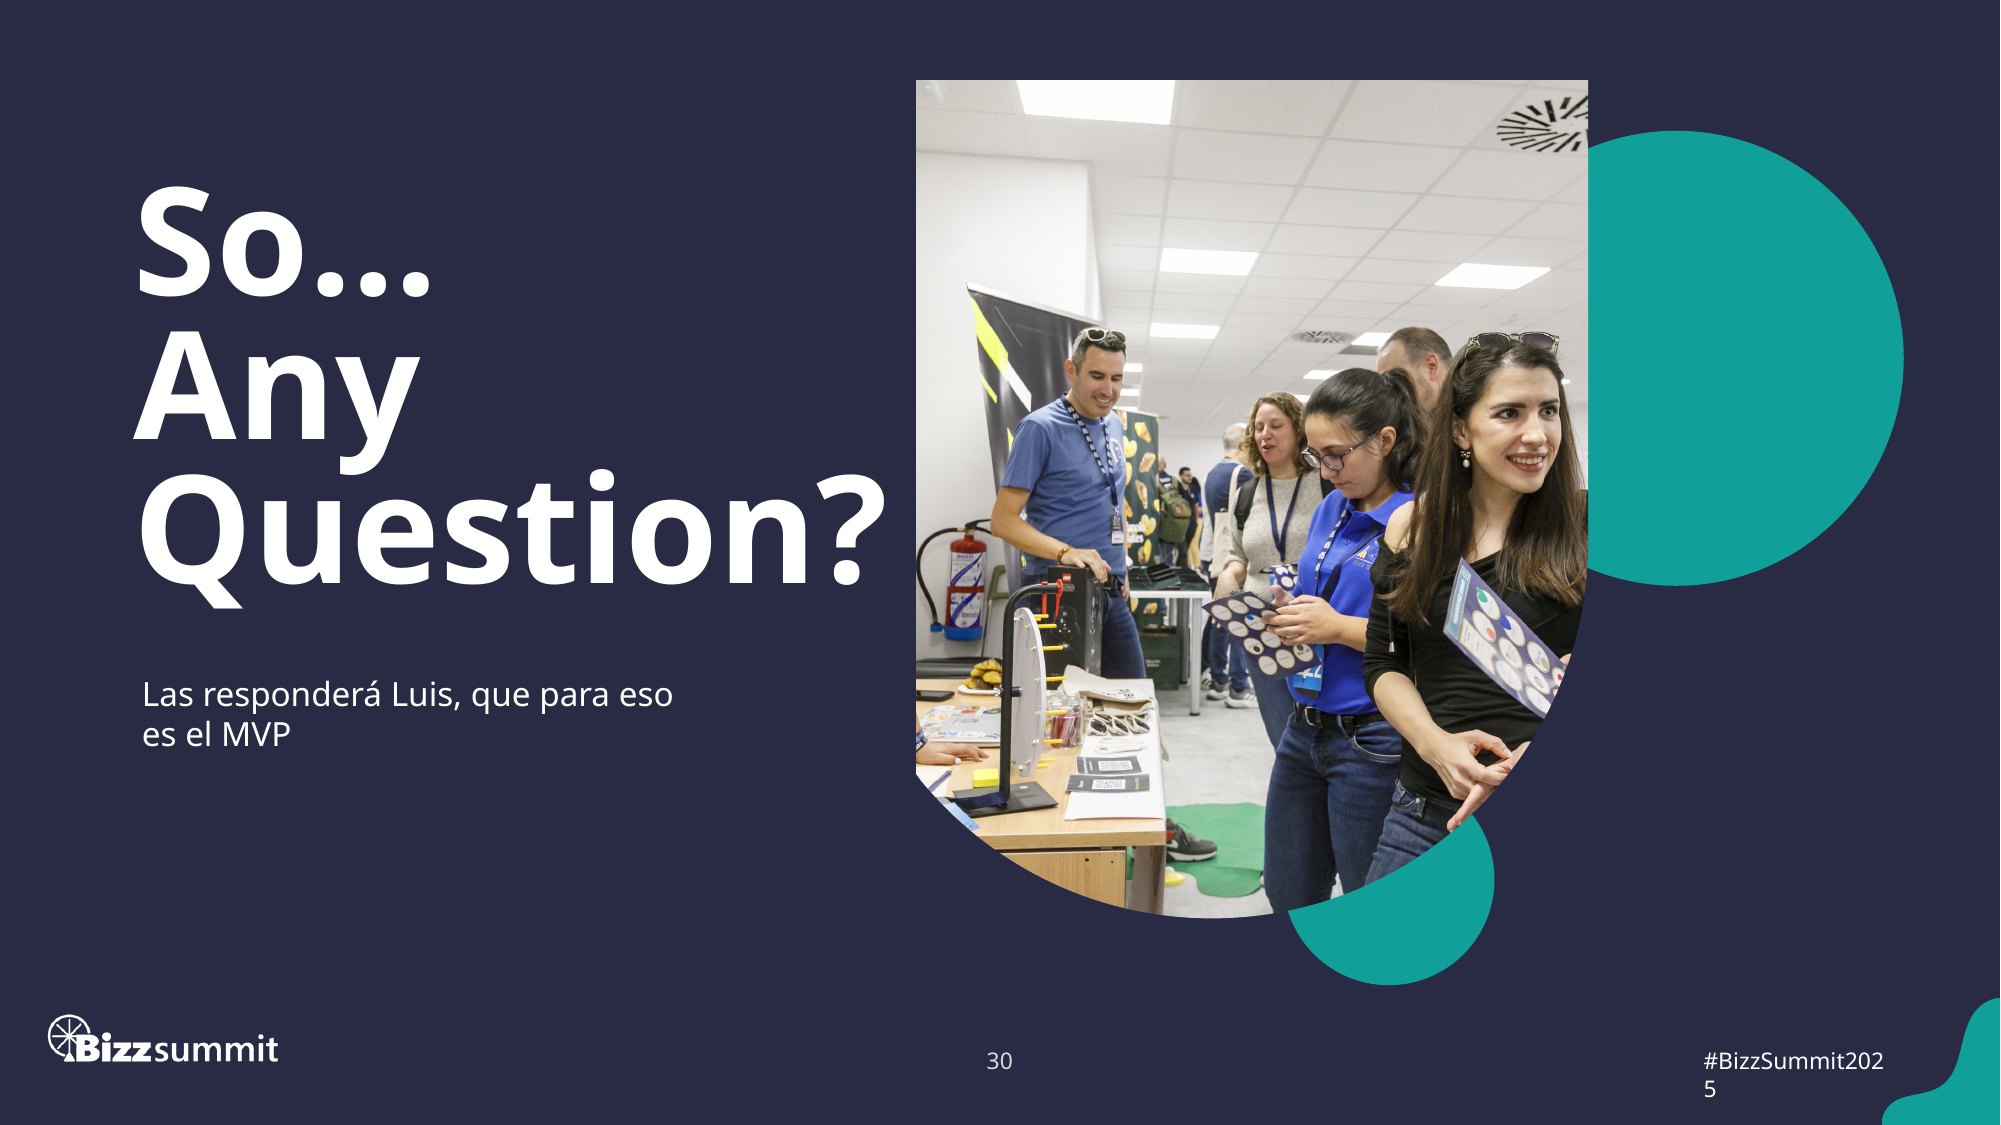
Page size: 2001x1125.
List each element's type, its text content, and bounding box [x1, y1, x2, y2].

text_box So… Any Question? [119, 172, 916, 620]
text_box [1289, 919, 1488, 987]
picture [916, 80, 1589, 919]
text_box [1589, 129, 1905, 587]
text_box Las responderá Luis, que para eso es el MVP [126, 665, 697, 761]
picture [47, 1014, 278, 1062]
